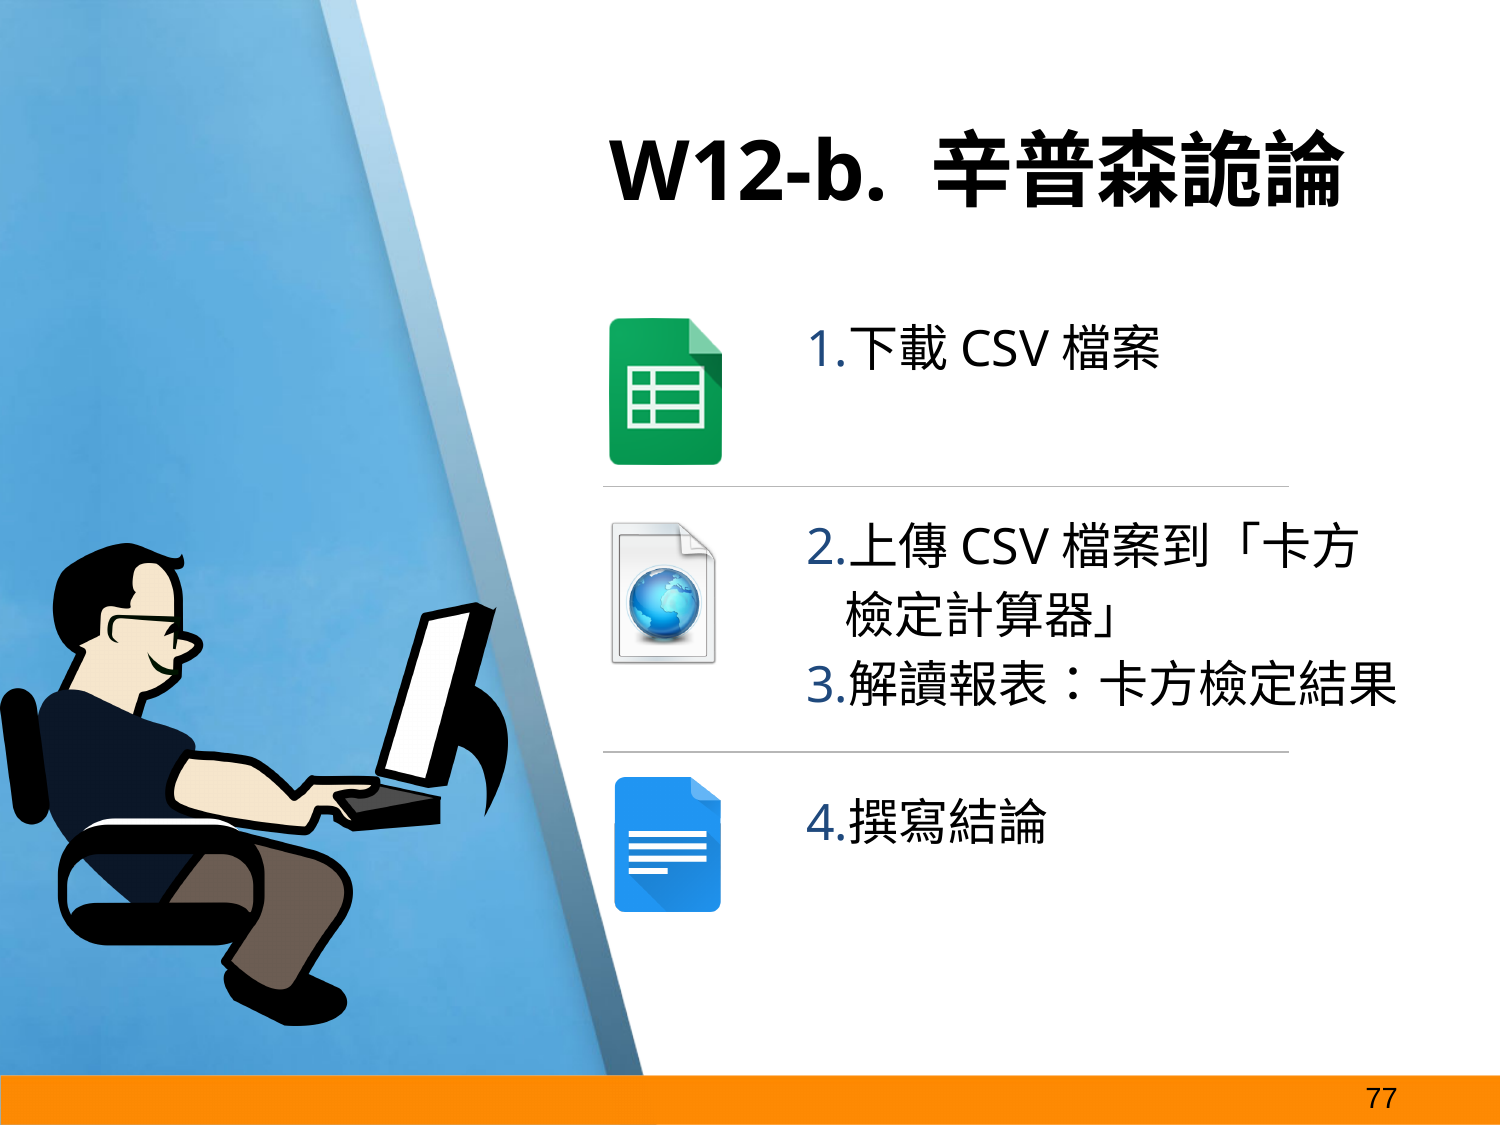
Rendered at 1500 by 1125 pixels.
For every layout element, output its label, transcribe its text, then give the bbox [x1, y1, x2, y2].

title W12-b. 辛普森詭論 [534, 27, 1422, 232]
slide_number ‹#› [1350, 1074, 1488, 1118]
picture [0, 0, 862, 1075]
picture [1, 1076, 1500, 1124]
list 下載CSV檔案 上傳CSV檔案到「卡方檢定計算器」 解讀報表：卡方檢定結果 撰寫結論 [754, 292, 1422, 1066]
